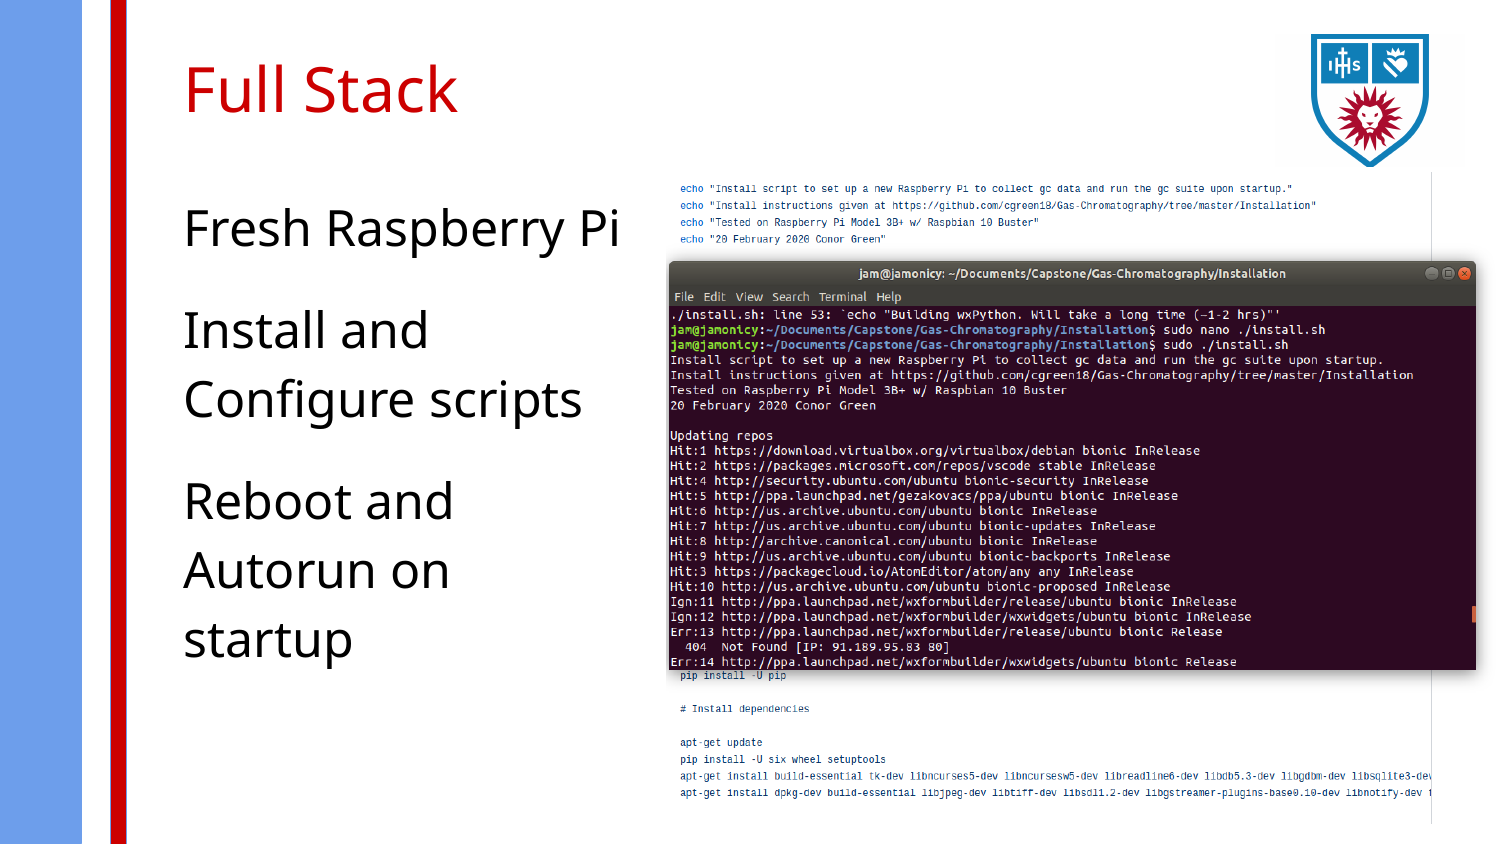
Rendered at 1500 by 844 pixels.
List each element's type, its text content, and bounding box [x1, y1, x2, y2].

picture [1275, 34, 1465, 167]
list Fresh Raspberry Pi Install and Configure scripts Reboot and Autorun on startup [168, 172, 648, 802]
title Full Stack [168, 35, 1449, 130]
picture [665, 172, 1496, 824]
